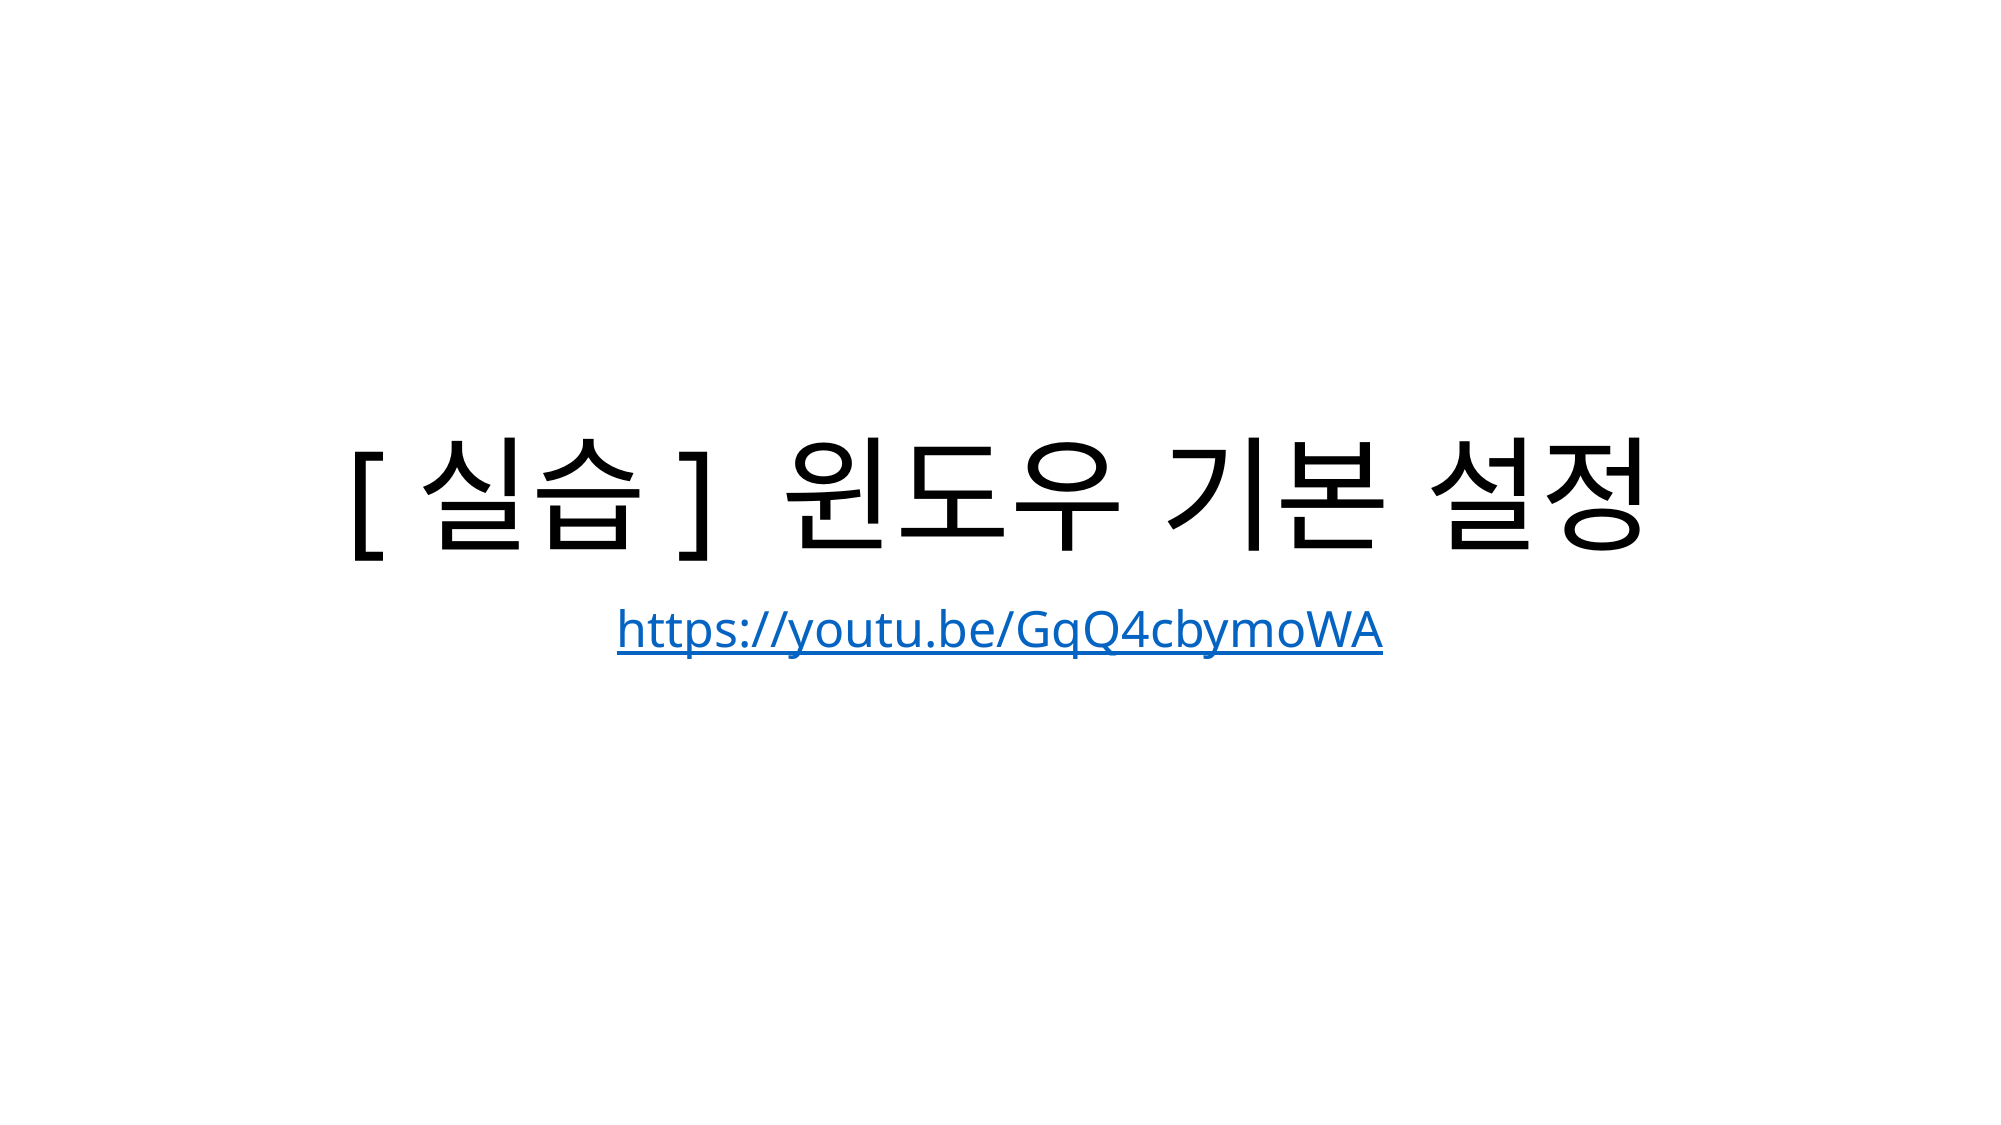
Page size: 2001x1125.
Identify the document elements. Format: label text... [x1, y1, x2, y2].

title [실습] 윈도우 기본 설정 [249, 184, 1750, 576]
subtitle https://youtu.be/GqQ4cbymoWA [249, 590, 1750, 863]
